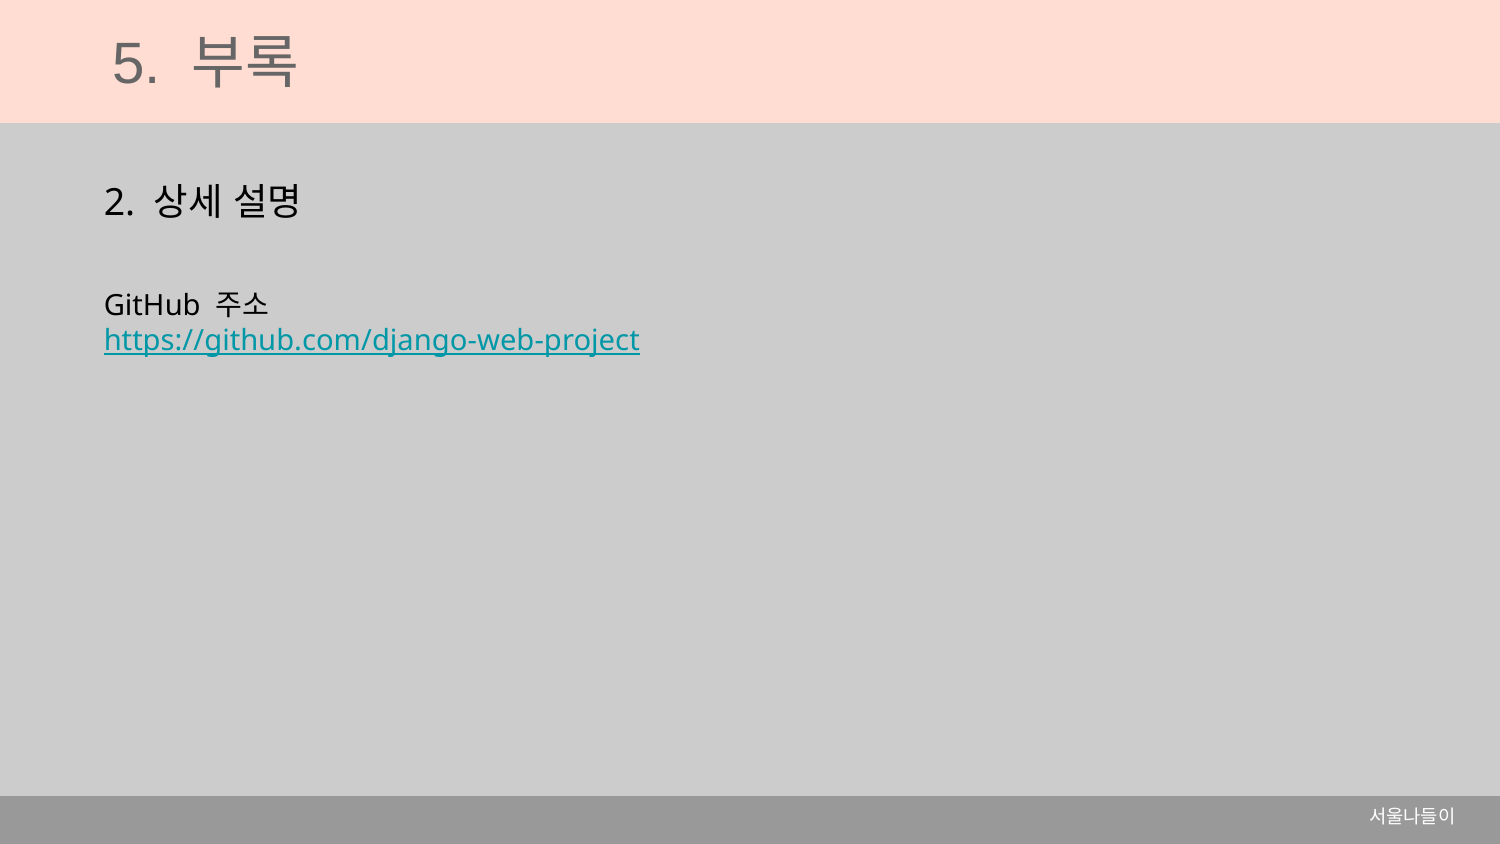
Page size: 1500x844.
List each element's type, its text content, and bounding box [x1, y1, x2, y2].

text_box 5. 부록 [89, 10, 712, 111]
text_box [0, 796, 1500, 844]
text_box [0, 0, 1500, 123]
text_box 2. 상세 설명 [88, 170, 742, 231]
text_box GitHub 주소 https://github.com/django-web-project [88, 278, 742, 369]
text_box 서울나들이 [1354, 793, 1488, 839]
